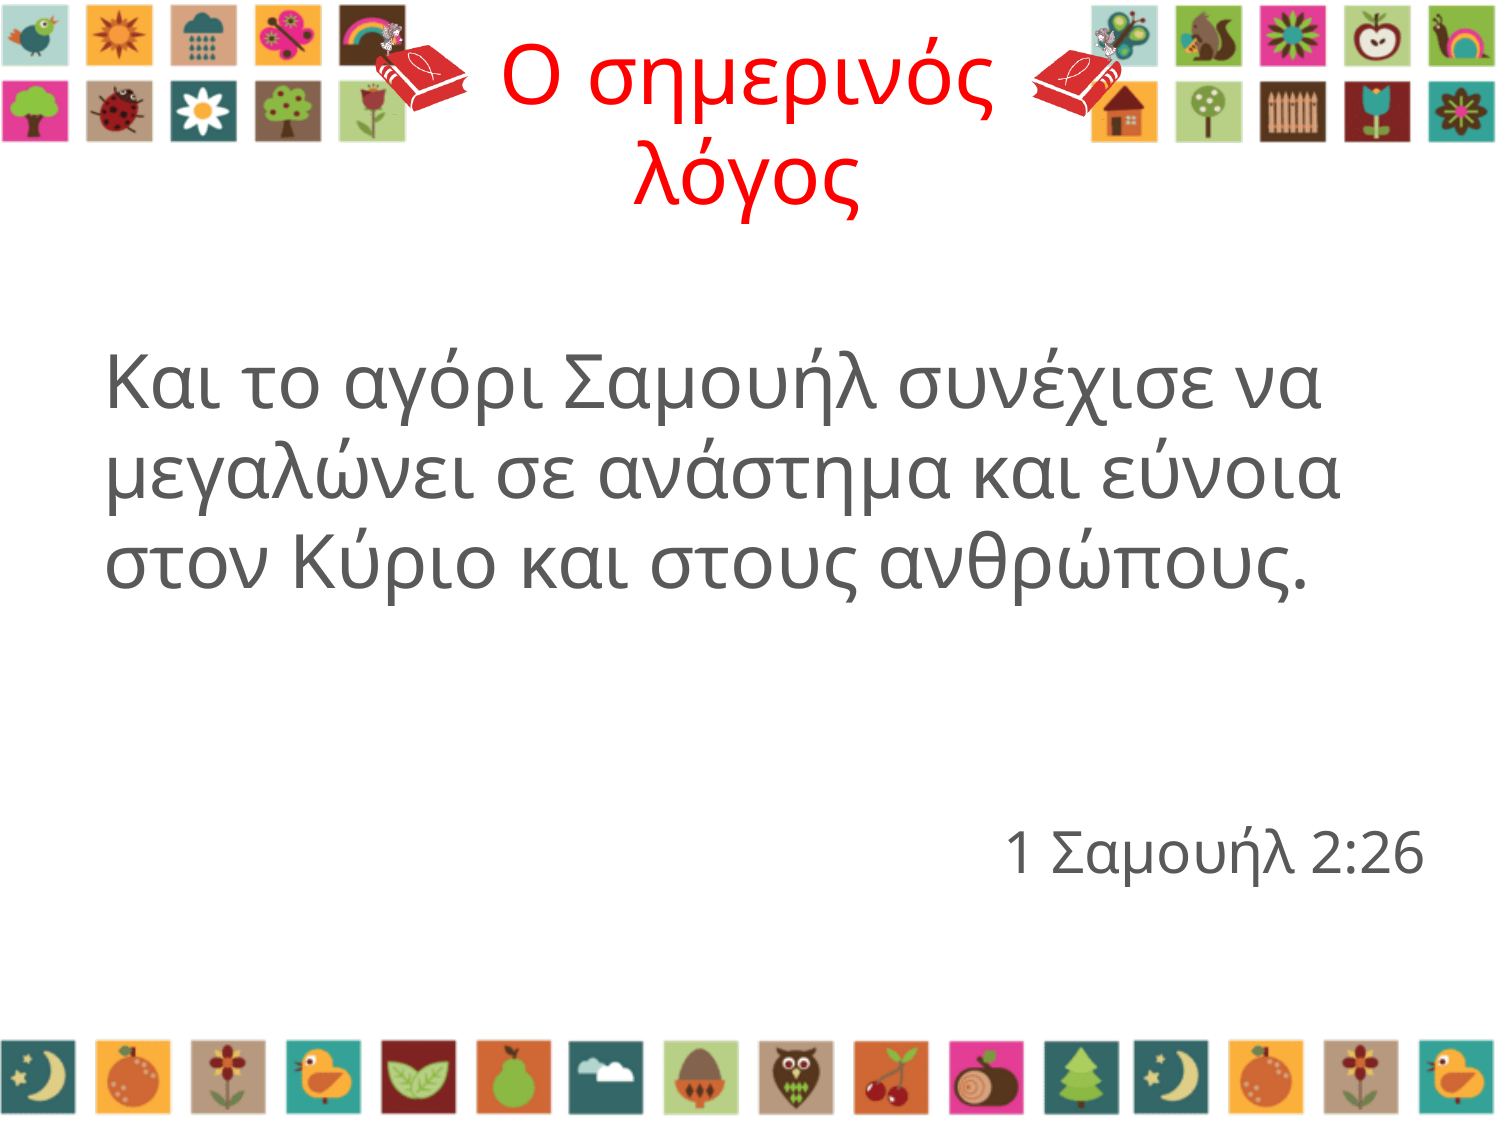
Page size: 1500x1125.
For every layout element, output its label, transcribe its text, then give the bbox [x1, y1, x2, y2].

text_box Και το αγόρι Σαμουήλ συνέχισε να μεγαλώνει σε ανάστημα και εύνοια στον Κύριο και στους ανθρώπους. [88, 326, 1436, 611]
text_box Ο σημερινός λόγος [414, 13, 1080, 229]
picture [0, 3, 501, 150]
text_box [0, 1028, 1500, 1118]
text_box 1 Σαμουήλ 2:26 [808, 807, 1441, 893]
picture [999, 3, 1500, 150]
